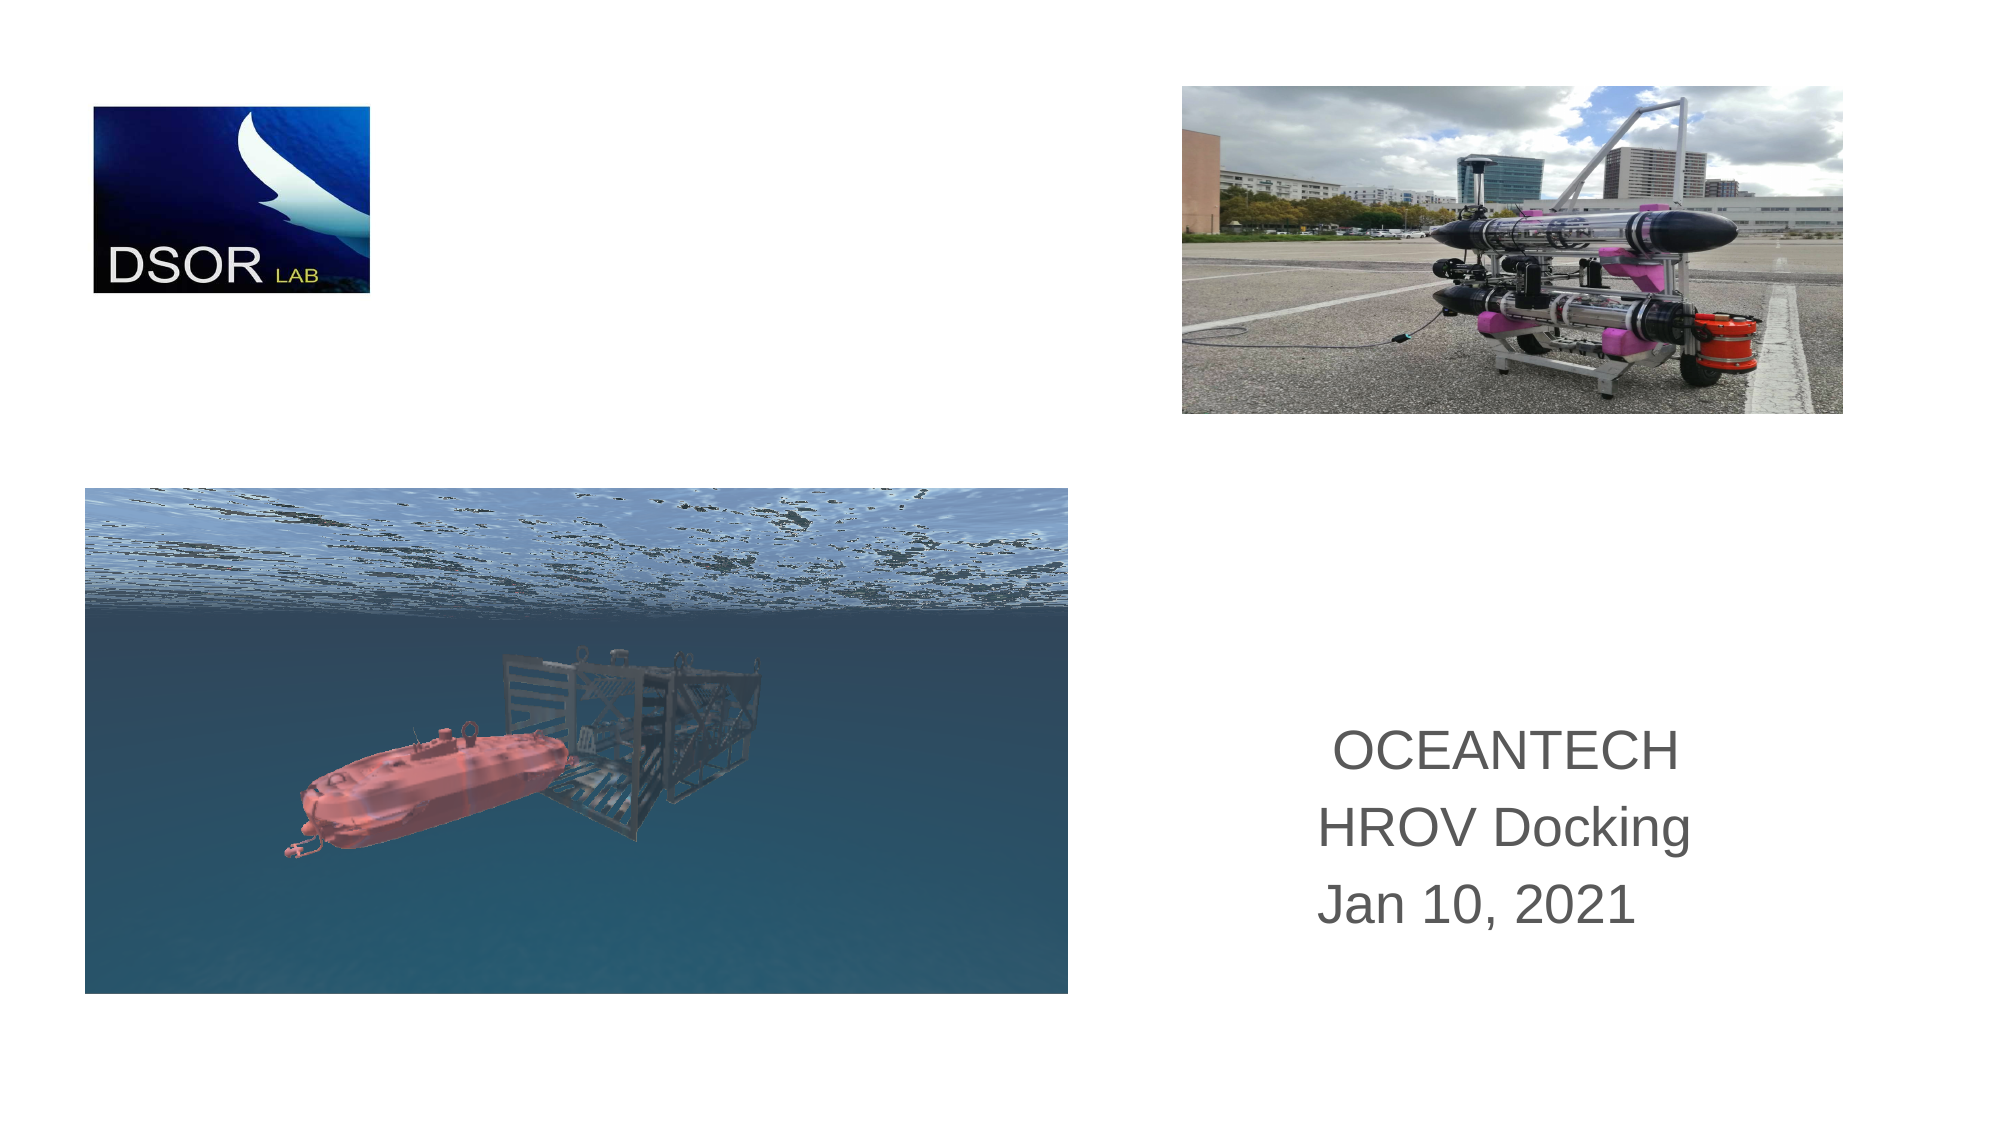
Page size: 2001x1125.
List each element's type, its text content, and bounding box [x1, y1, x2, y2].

picture [1182, 86, 1843, 414]
picture [35, 45, 428, 354]
picture [85, 488, 1068, 994]
text_box OCEANTECH HROV Docking Jan 10, 2021 [1297, 684, 2000, 858]
